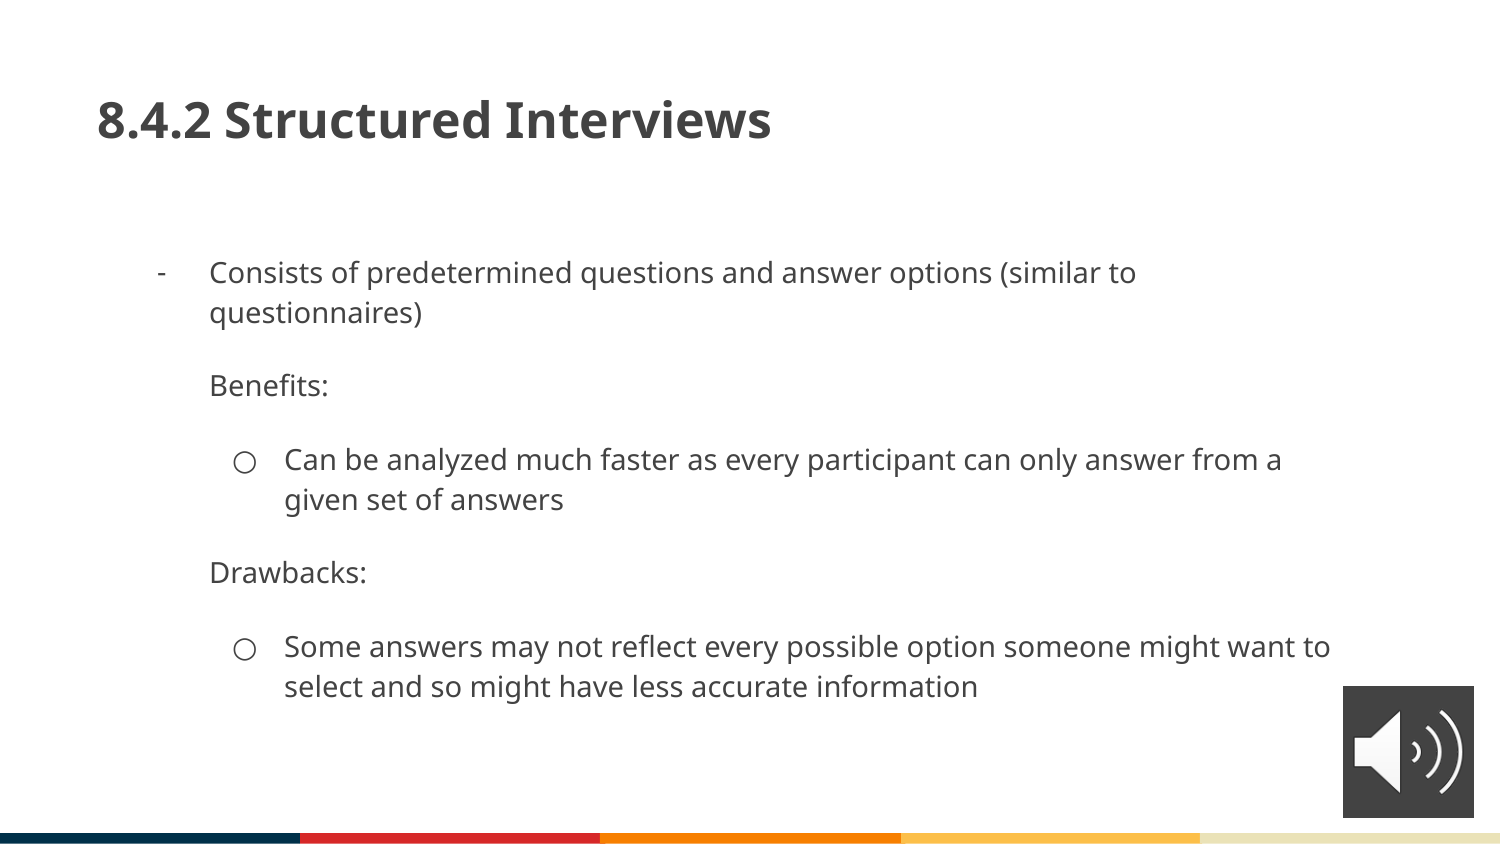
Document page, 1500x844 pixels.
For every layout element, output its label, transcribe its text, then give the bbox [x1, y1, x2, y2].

list Consists of predetermined questions and answer options (similar to questionnaires) Benefits: Can be analyzed much faster as every participant can only answer from a given set of answers Drawbacks: Some answers may not reflect every possible option someone might want to select and so might have less accurate information [119, 233, 1353, 715]
title 8.4.2 Structured Interviews [82, 73, 1434, 199]
picture [1341, 685, 1476, 819]
